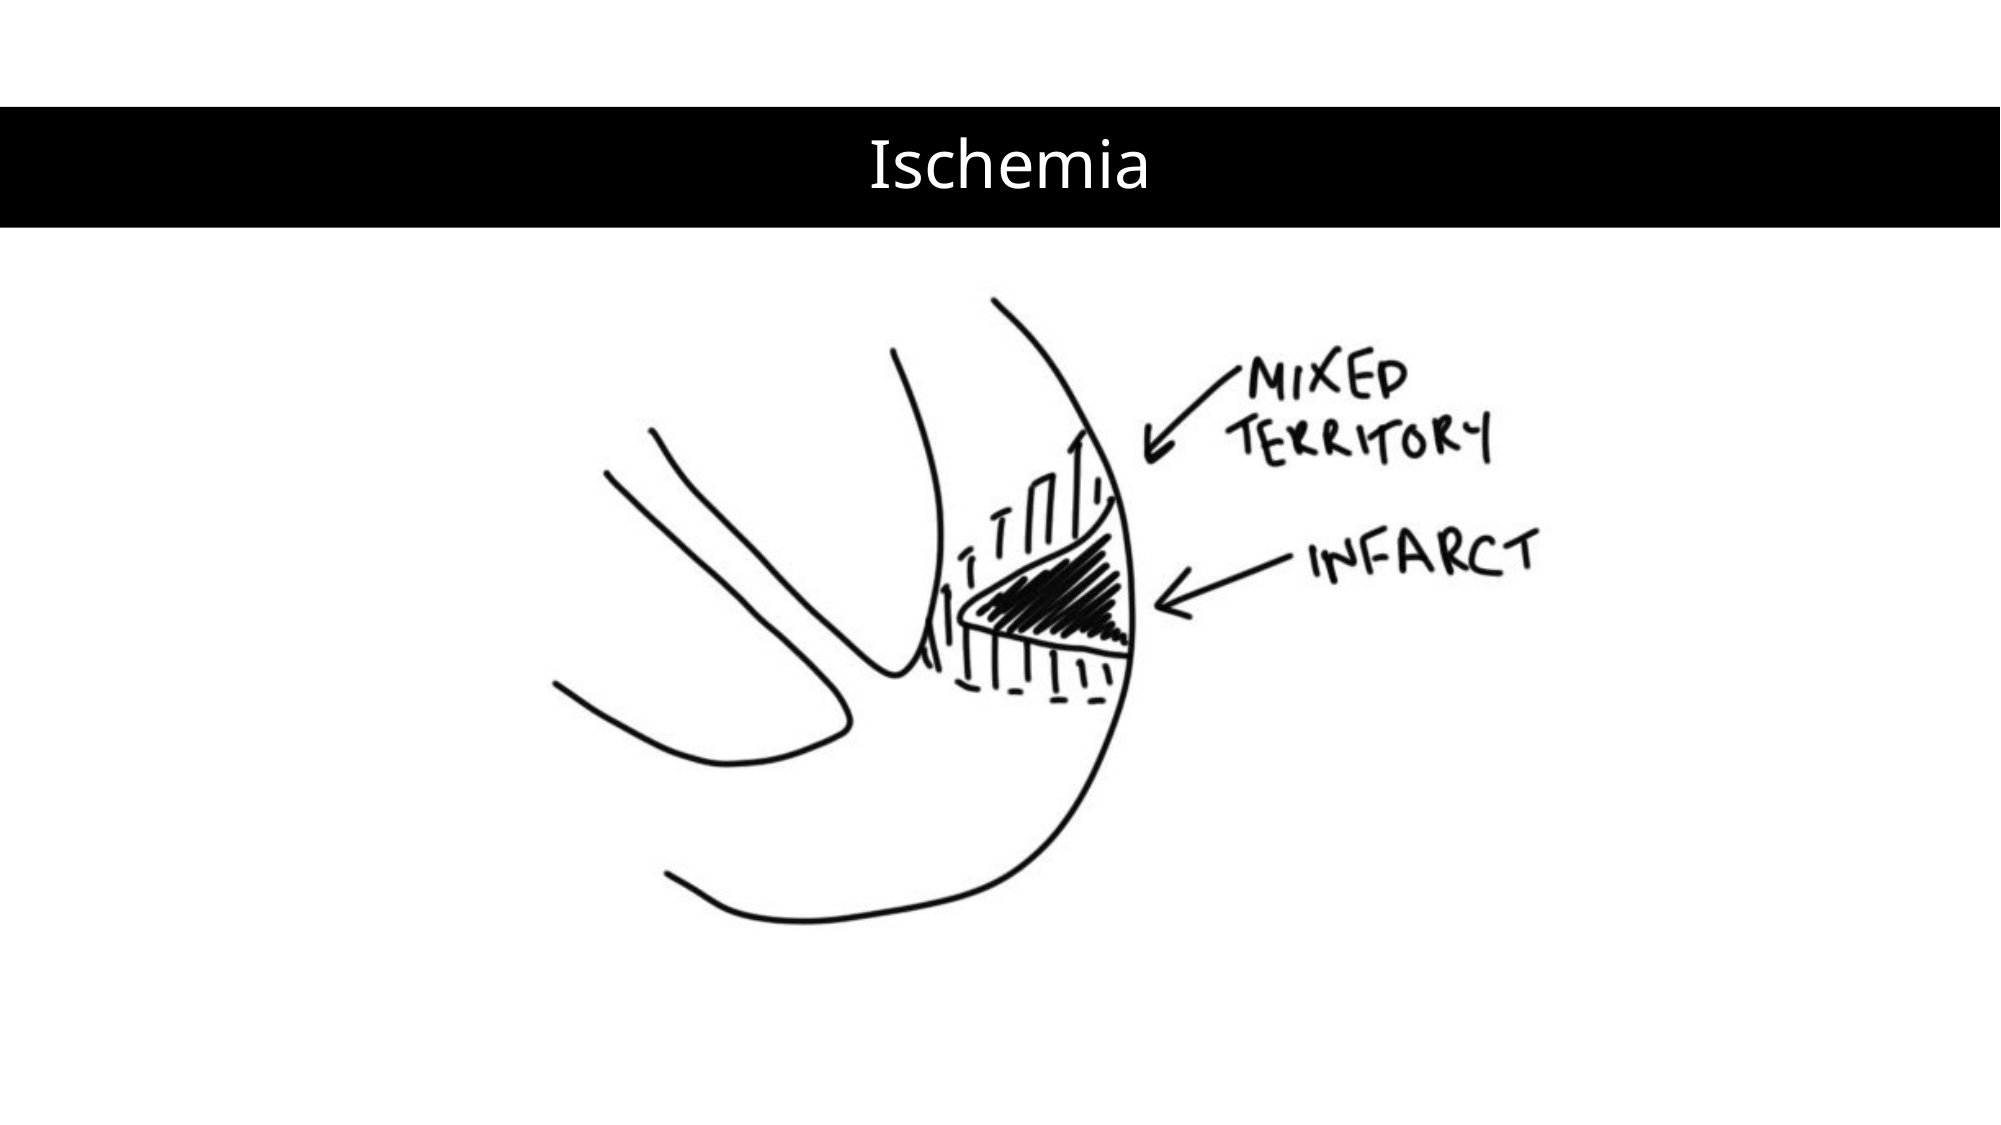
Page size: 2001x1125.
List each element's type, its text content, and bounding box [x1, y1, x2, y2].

picture [427, 274, 1573, 996]
title Ischemia [91, 105, 1931, 228]
text_box [0, 106, 2000, 229]
